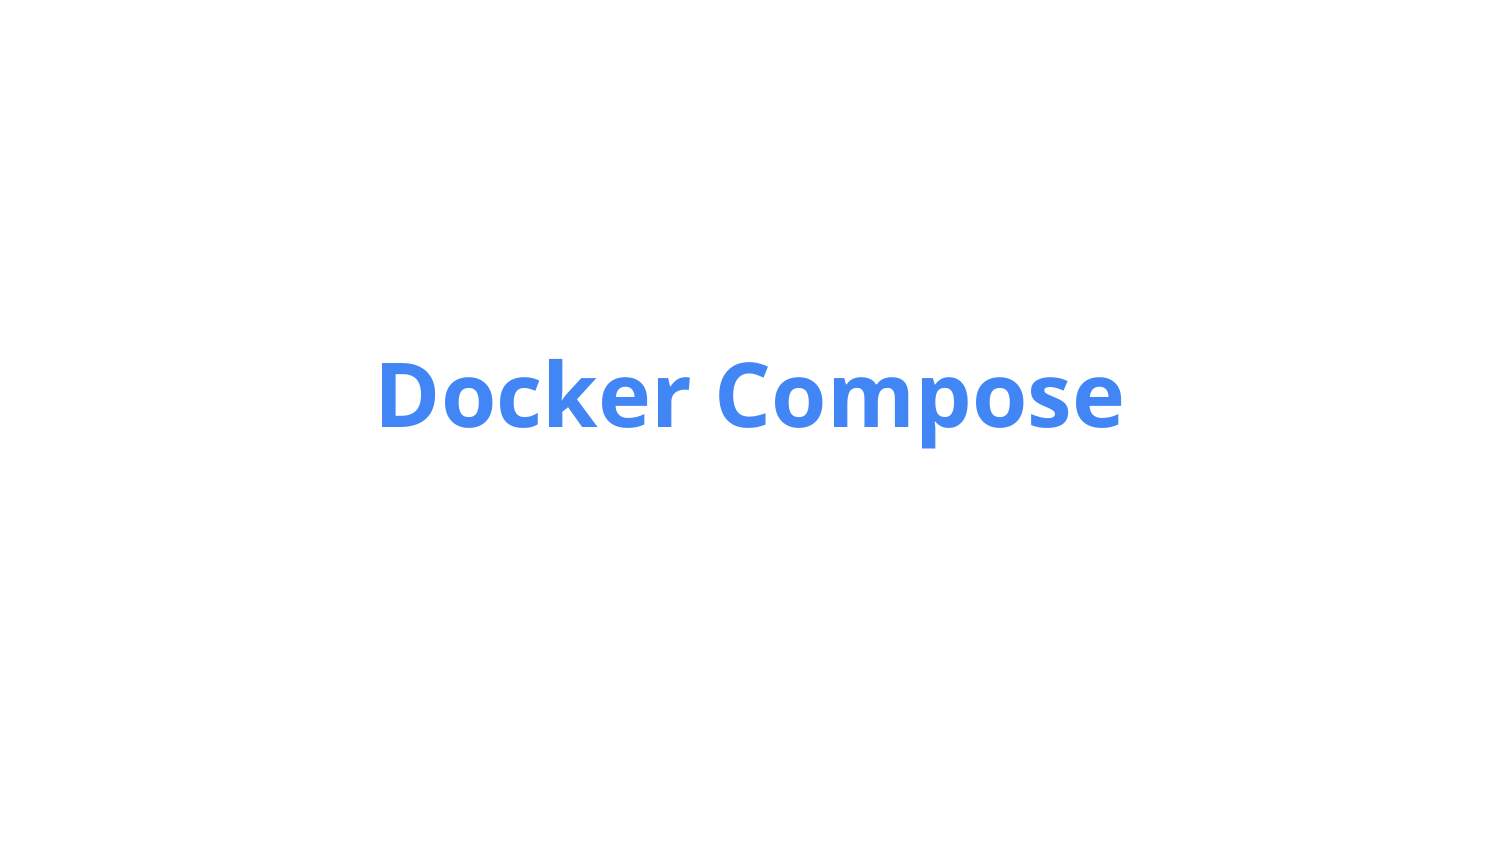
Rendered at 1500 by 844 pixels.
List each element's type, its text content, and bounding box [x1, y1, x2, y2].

title Docker Compose [51, 253, 1449, 591]
